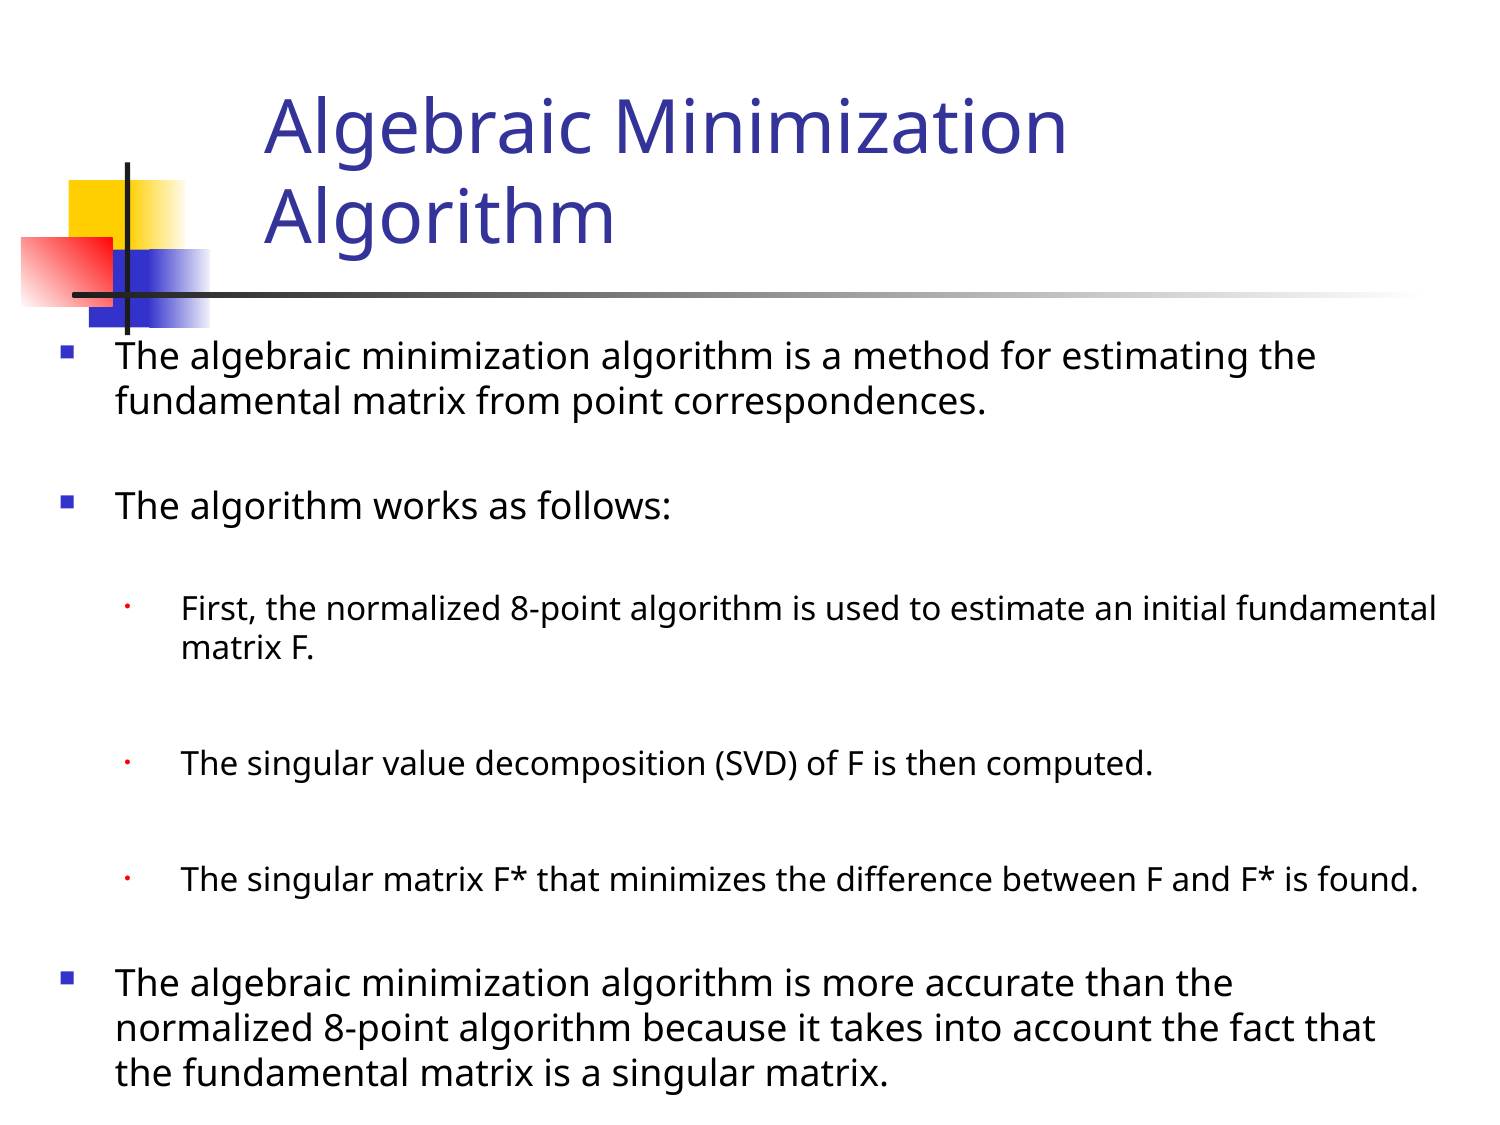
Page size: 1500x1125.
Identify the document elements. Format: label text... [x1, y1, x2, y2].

list The algebraic minimization algorithm is a method for estimating the fundamental matrix from point correspondences. The algorithm works as follows: First, the normalized 8-point algorithm is used to estimate an initial fundamental matrix F. The singular value decomposition (SVD) of F is then computed. The singular matrix F* that minimizes the difference between F and F* is found. The algebraic minimization algorithm is more accurate than the normalized 8-point algorithm because it takes into account the fact that the fundamental matrix is a singular matrix. [43, 324, 1457, 1038]
title Algebraic Minimization Algorithm [249, 174, 1388, 266]
